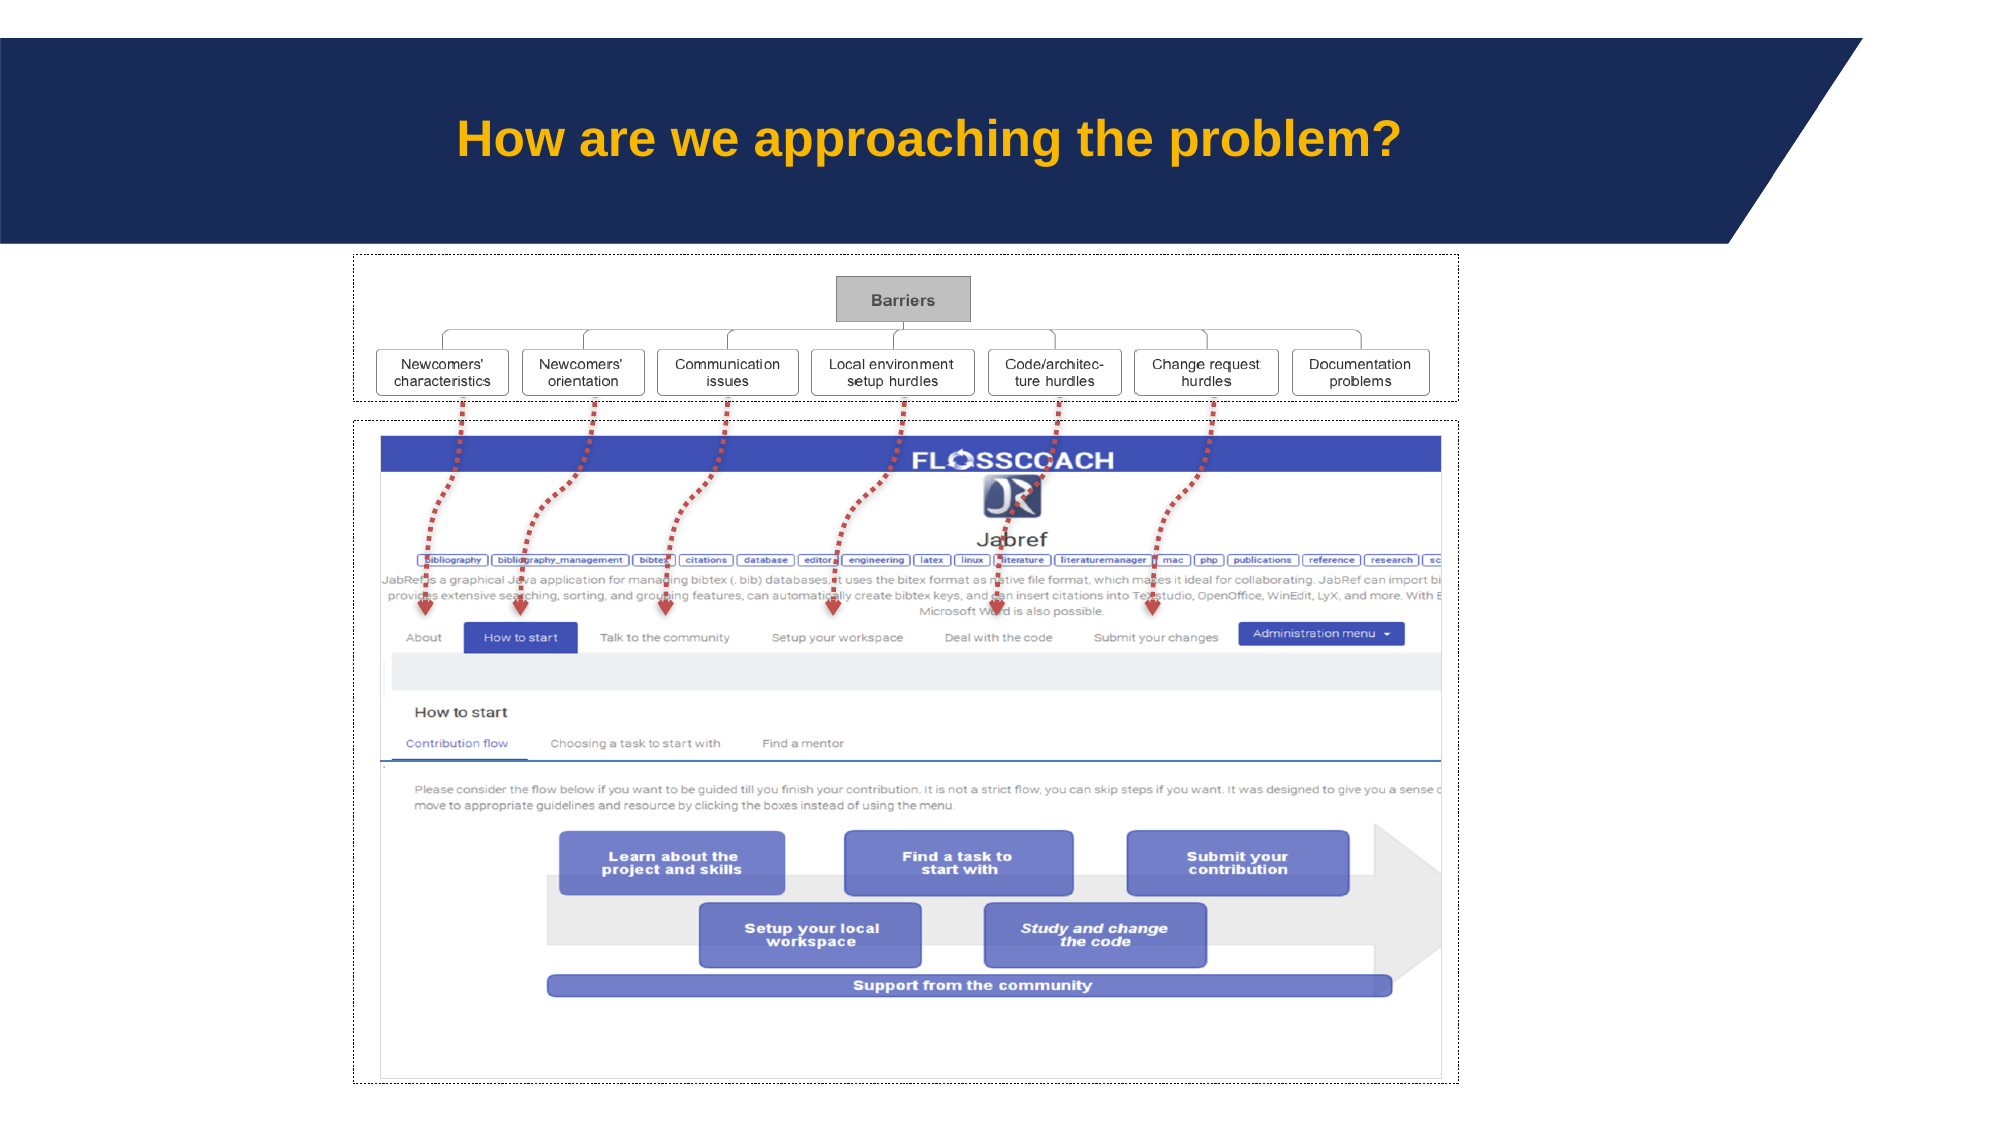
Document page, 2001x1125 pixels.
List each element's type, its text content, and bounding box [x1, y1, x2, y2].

picture [0, 38, 1863, 244]
title How are we approaching the problem? [137, 59, 1724, 221]
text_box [345, 233, 1496, 1085]
